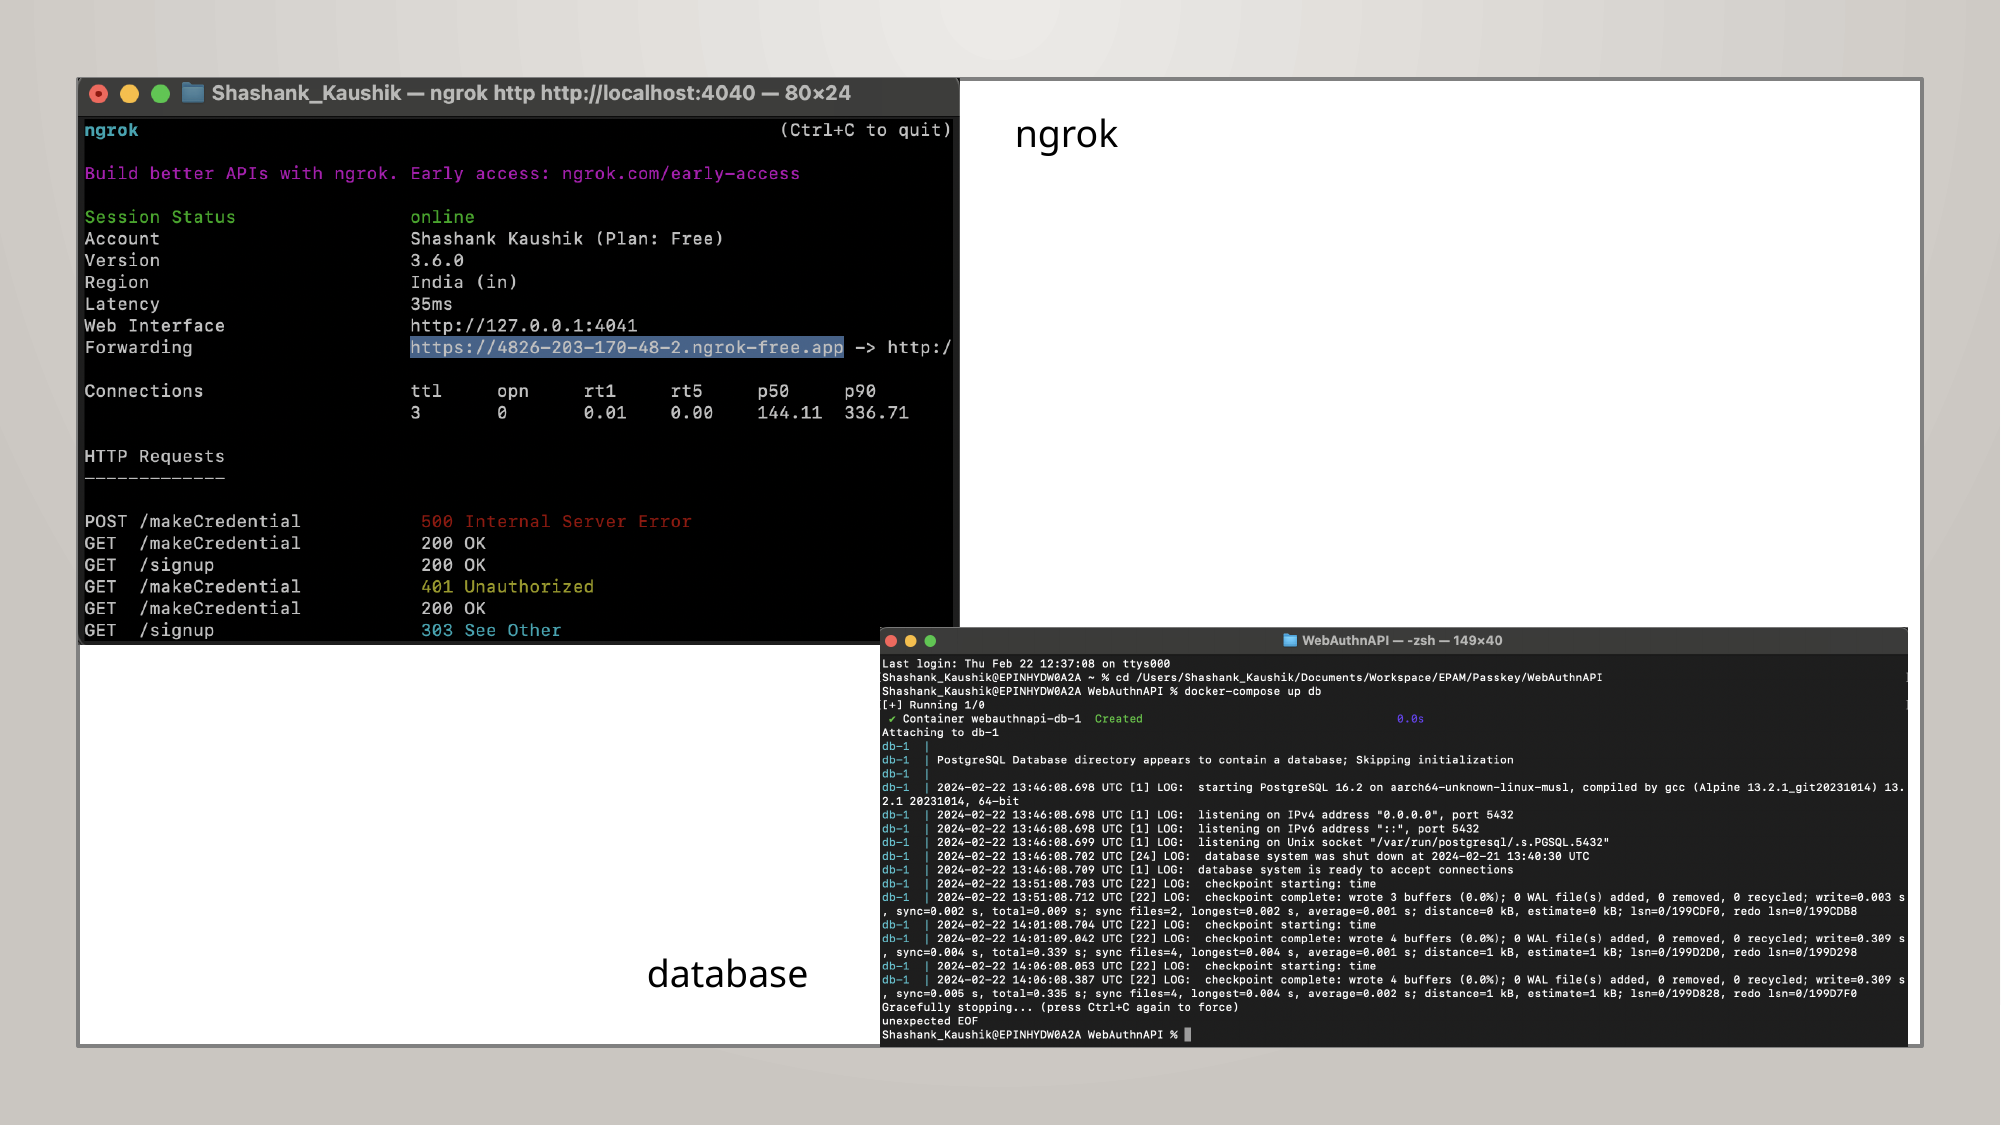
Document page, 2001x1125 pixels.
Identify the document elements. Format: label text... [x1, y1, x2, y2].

text_box ngrok [999, 102, 1223, 163]
picture [77, 78, 1909, 1047]
text_box [0, 0, 2000, 1125]
text_box [77, 77, 1923, 1048]
text_box database [632, 942, 824, 1003]
